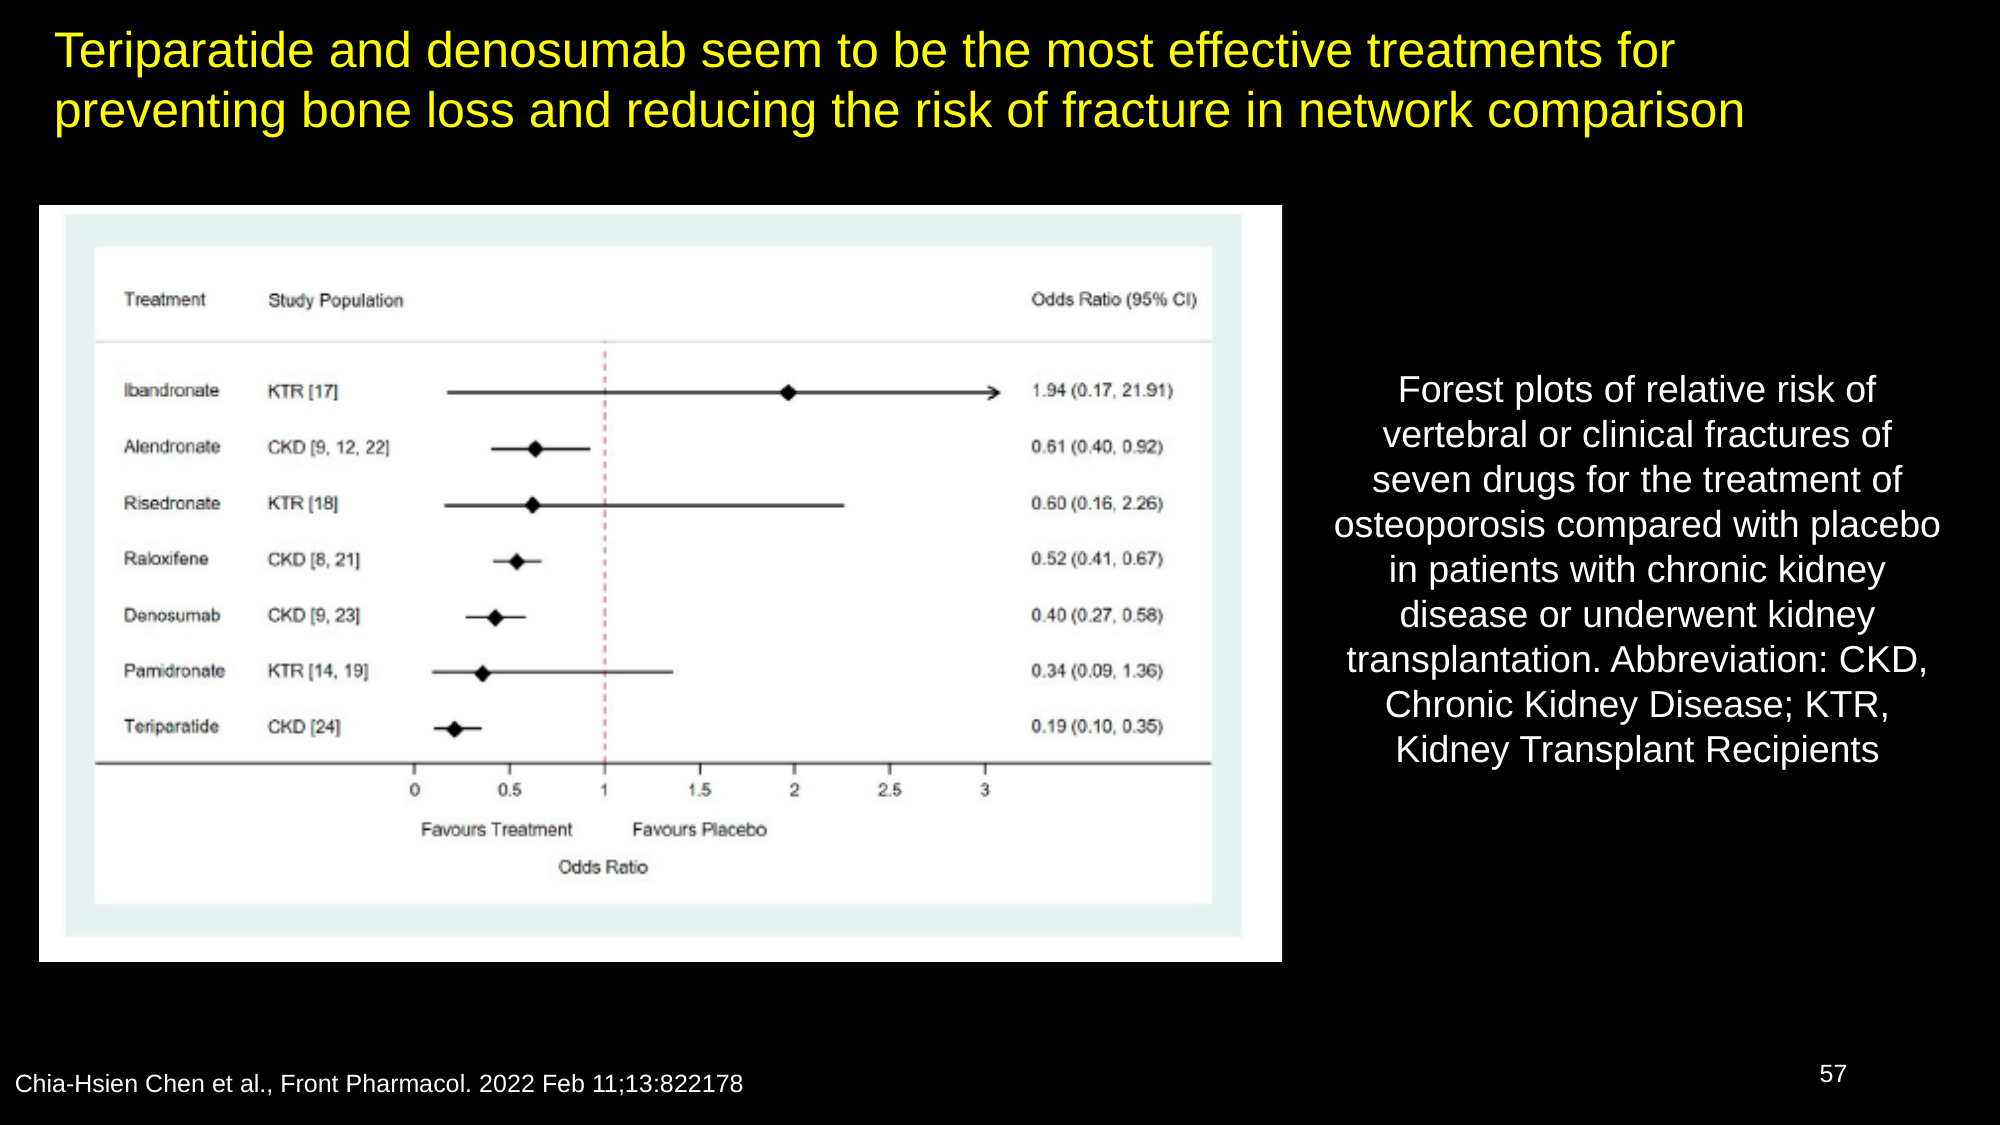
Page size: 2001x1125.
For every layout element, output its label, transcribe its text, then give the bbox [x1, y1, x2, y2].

picture [39, 205, 1283, 962]
text_box Forest plots of relative risk of vertebral or clinical fractures of seven drugs for the treatment of osteoporosis compared with placebo in patients with chronic kidney disease or underwent kidney transplantation. Abbreviation: CKD, Chronic Kidney Disease; KTR, Kidney Transplant Recipients [1314, 357, 1961, 777]
text_box Teriparatide and denosumab seem to be the most effective treatments for preventing bone loss and reducing the risk of fracture in network comparison [39, 10, 1929, 145]
slide_number 57 [1412, 1042, 1863, 1103]
text_box Chia-Hsien Chen et al., Front Pharmacol. 2022 Feb 11;13:822178 [0, 1060, 1587, 1106]
